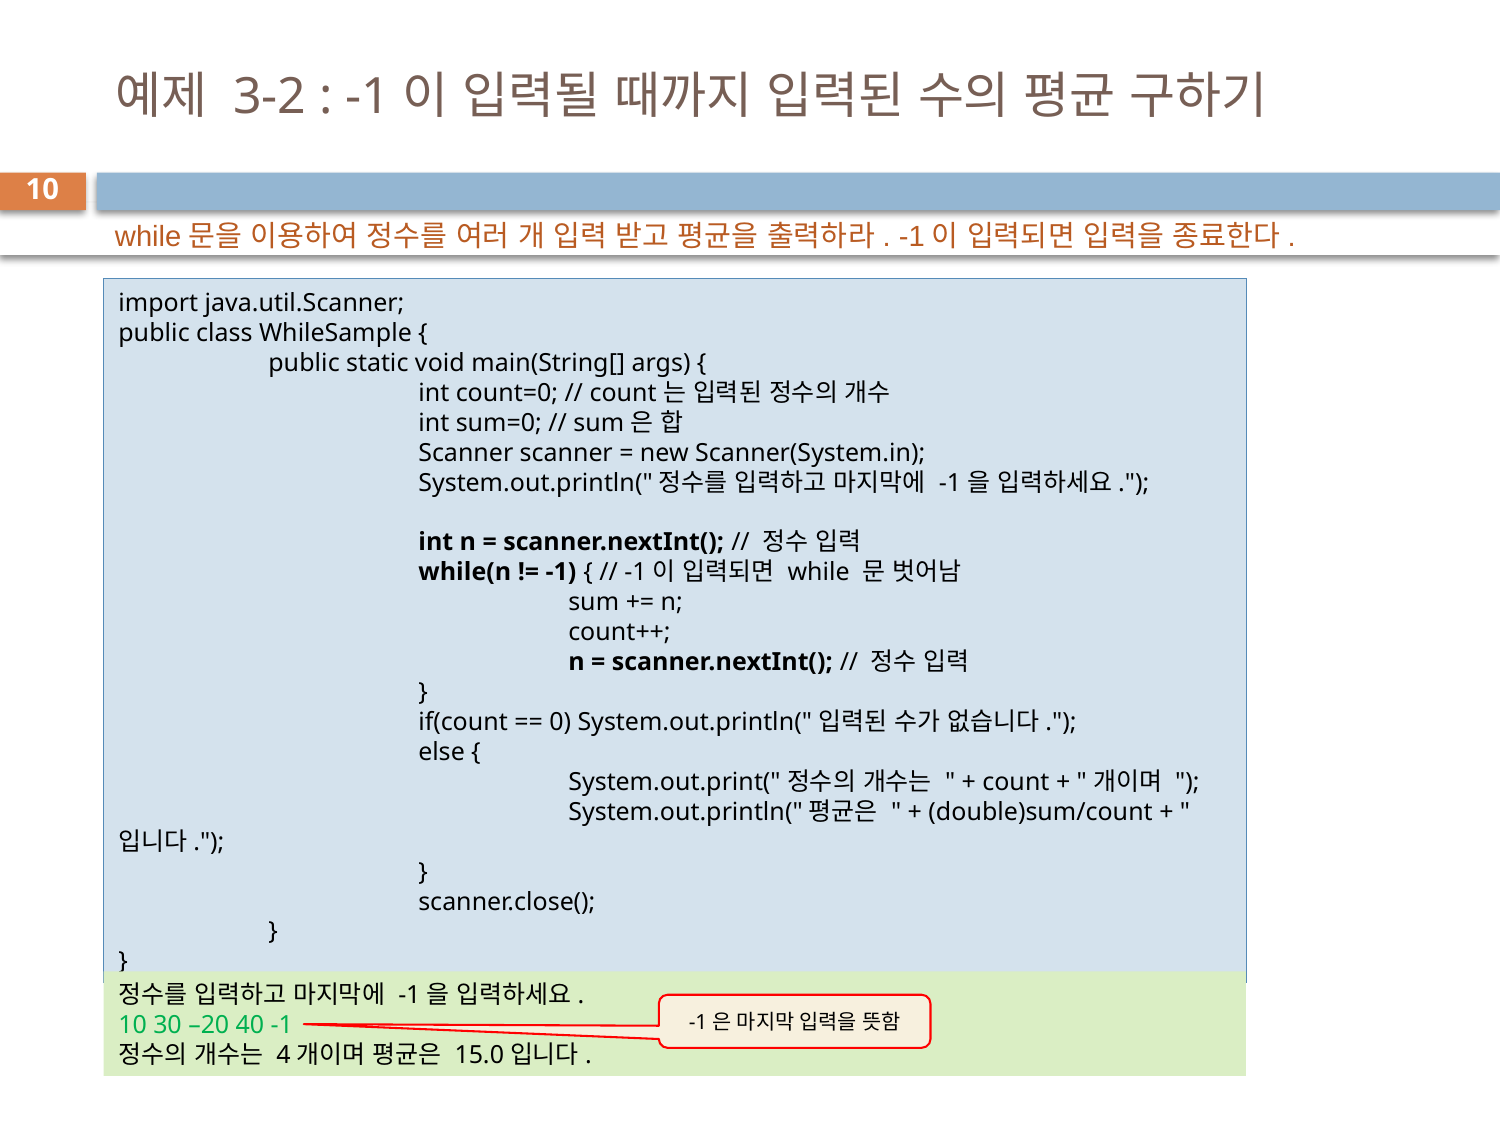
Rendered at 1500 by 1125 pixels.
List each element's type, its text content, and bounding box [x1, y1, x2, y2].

text_box -1은 마지막 입력을 뜻함 [302, 993, 933, 1050]
title 예제 3-2 : -1이 입력될 때까지 입력된 수의 평균 구하기 [100, 75, 1471, 149]
text_box 정수를 입력하고 마지막에 -1을 입력하세요. 10 30 –20 40 -1 정수의 개수는 4개이며 평균은 15.0입니다. [103, 971, 1246, 1076]
text_box while문을 이용하여 정수를 여러 개 입력 받고 평균을 출력하라. -1이 입력되면 입력을 종료한다. [100, 210, 1383, 261]
slide_number 10 [0, 170, 87, 211]
text_box [0, 0, 1500, 75]
text_box import java.util.Scanner; public class WhileSample { public static void main(String[] args) { int count=0; // count는 입력된 정수의 개수 int sum=0; // sum은 합 Scanner scanner = new Scanner(System.in); System.out.println("정수를 입력하고 마지막에 -1을 입력하세요."); int n = scanner.nextInt(); // 정수 입력 while(n != -1) { // -1이 입력되면 while 문 벗어남 sum += n; count++; n = scanner.nextInt(); // 정수 입력 } if(count == 0) System.out.println("입력된 수가 없습니다."); else { System.out.print("정수의 개수는 " + count + "개이며 "); System.out.println("평균은 " + (double)sum/count + "입니다."); } scanner.close(); } } [103, 278, 1247, 983]
